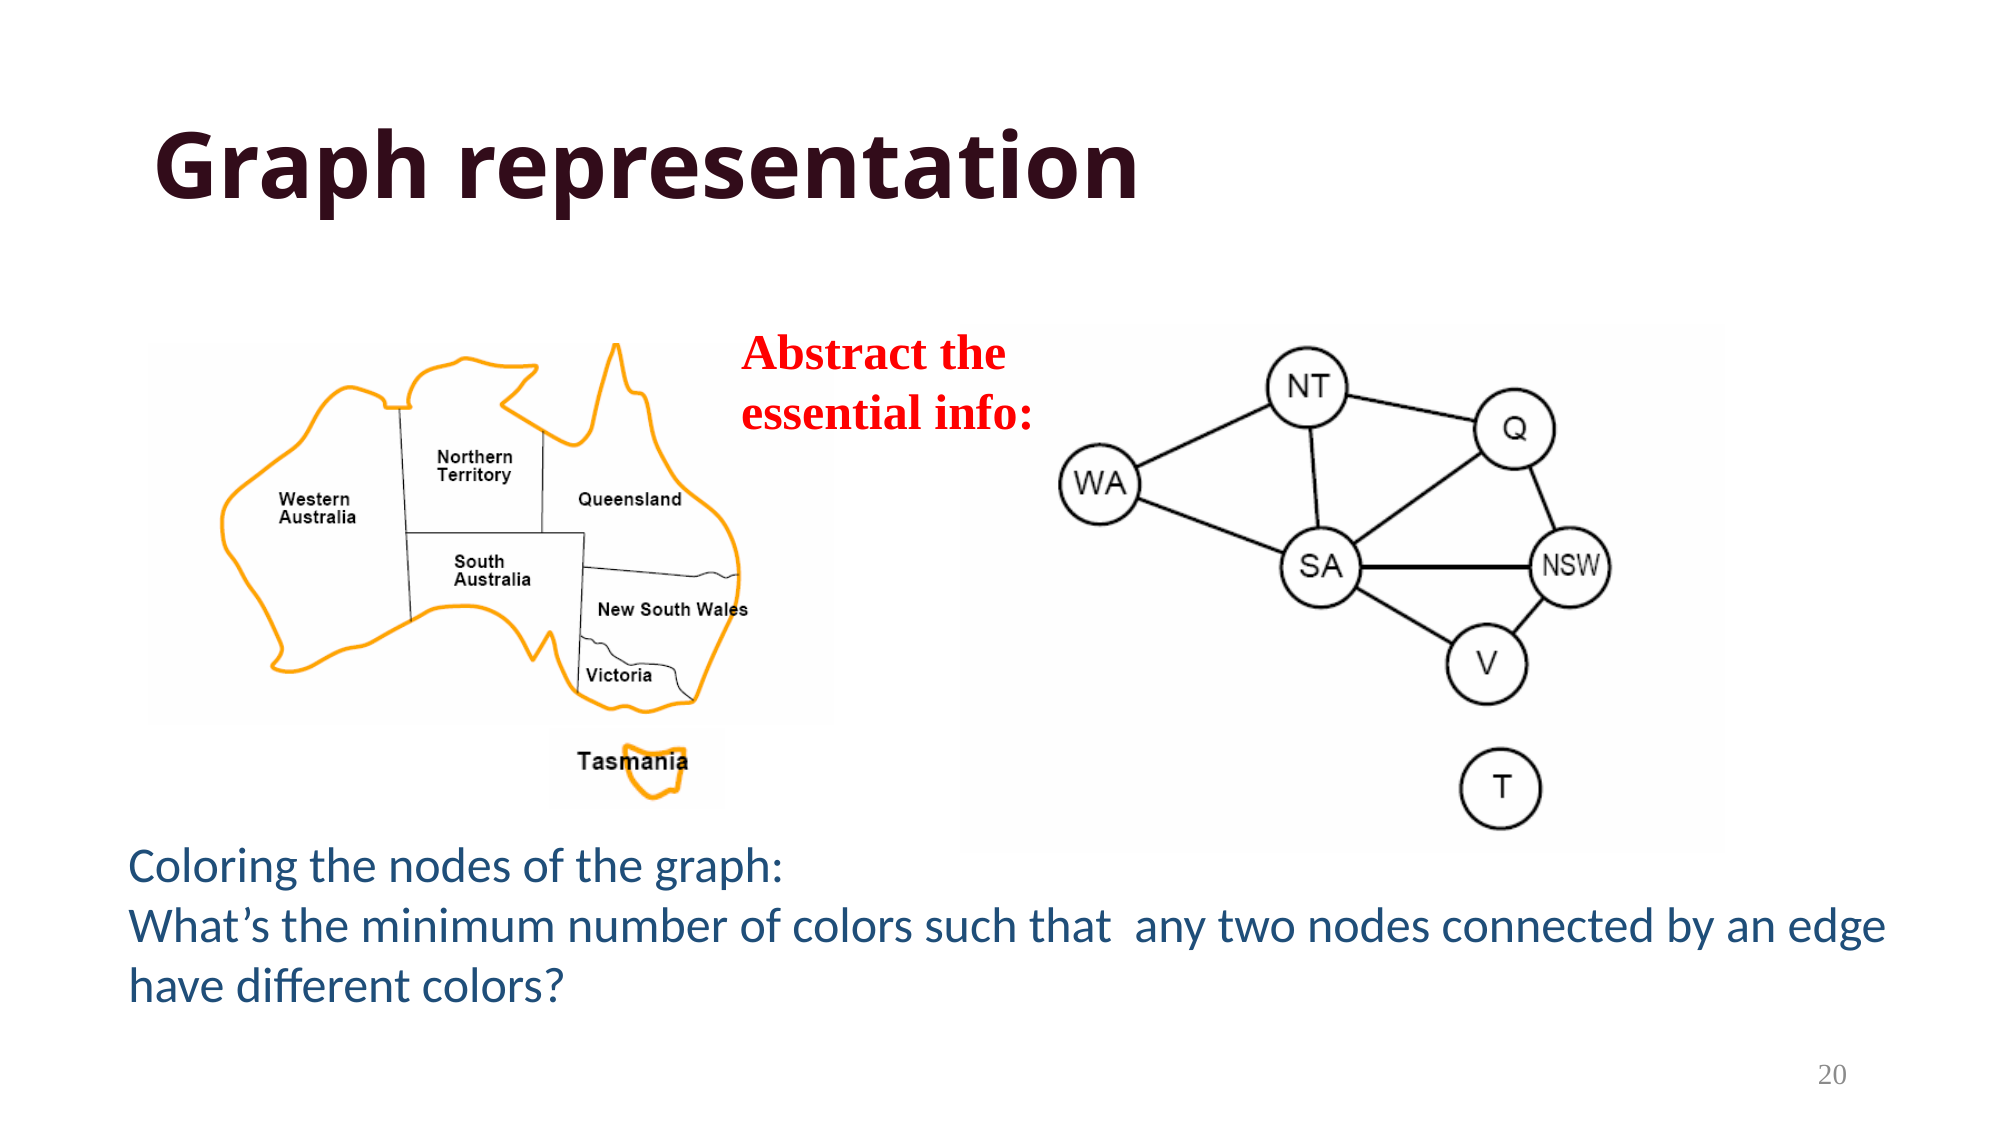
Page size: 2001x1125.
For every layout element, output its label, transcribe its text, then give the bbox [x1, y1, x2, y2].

picture [549, 728, 725, 809]
picture [148, 343, 834, 725]
text_box Coloring the nodes of the graph: What’s the minimum number of colors such that any two nodes connected by an edge have different colors? [113, 824, 1908, 1020]
picture [960, 324, 1725, 854]
title Graph representation [137, 59, 1863, 278]
text_box Abstract the essential info: [726, 312, 1050, 448]
slide_number 20 [1412, 1042, 1863, 1103]
